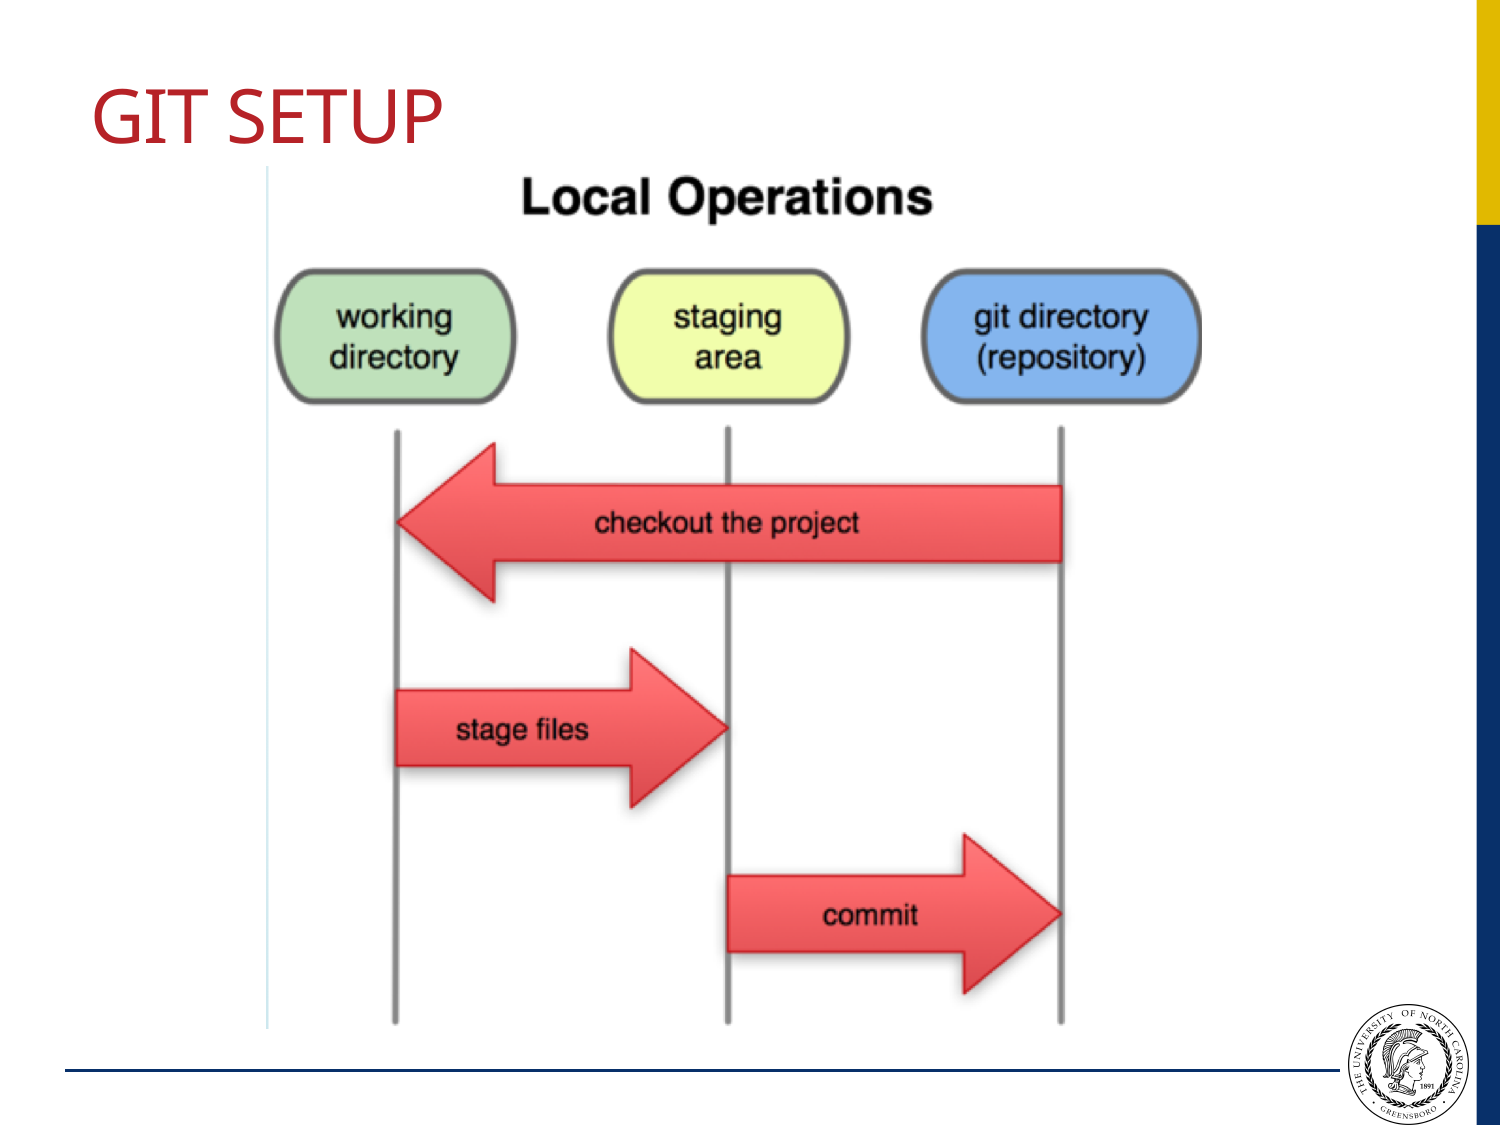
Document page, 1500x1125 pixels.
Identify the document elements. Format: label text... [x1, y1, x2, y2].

picture [265, 165, 1203, 1030]
picture [1348, 1004, 1469, 1125]
title Git Setup [75, 25, 1325, 167]
